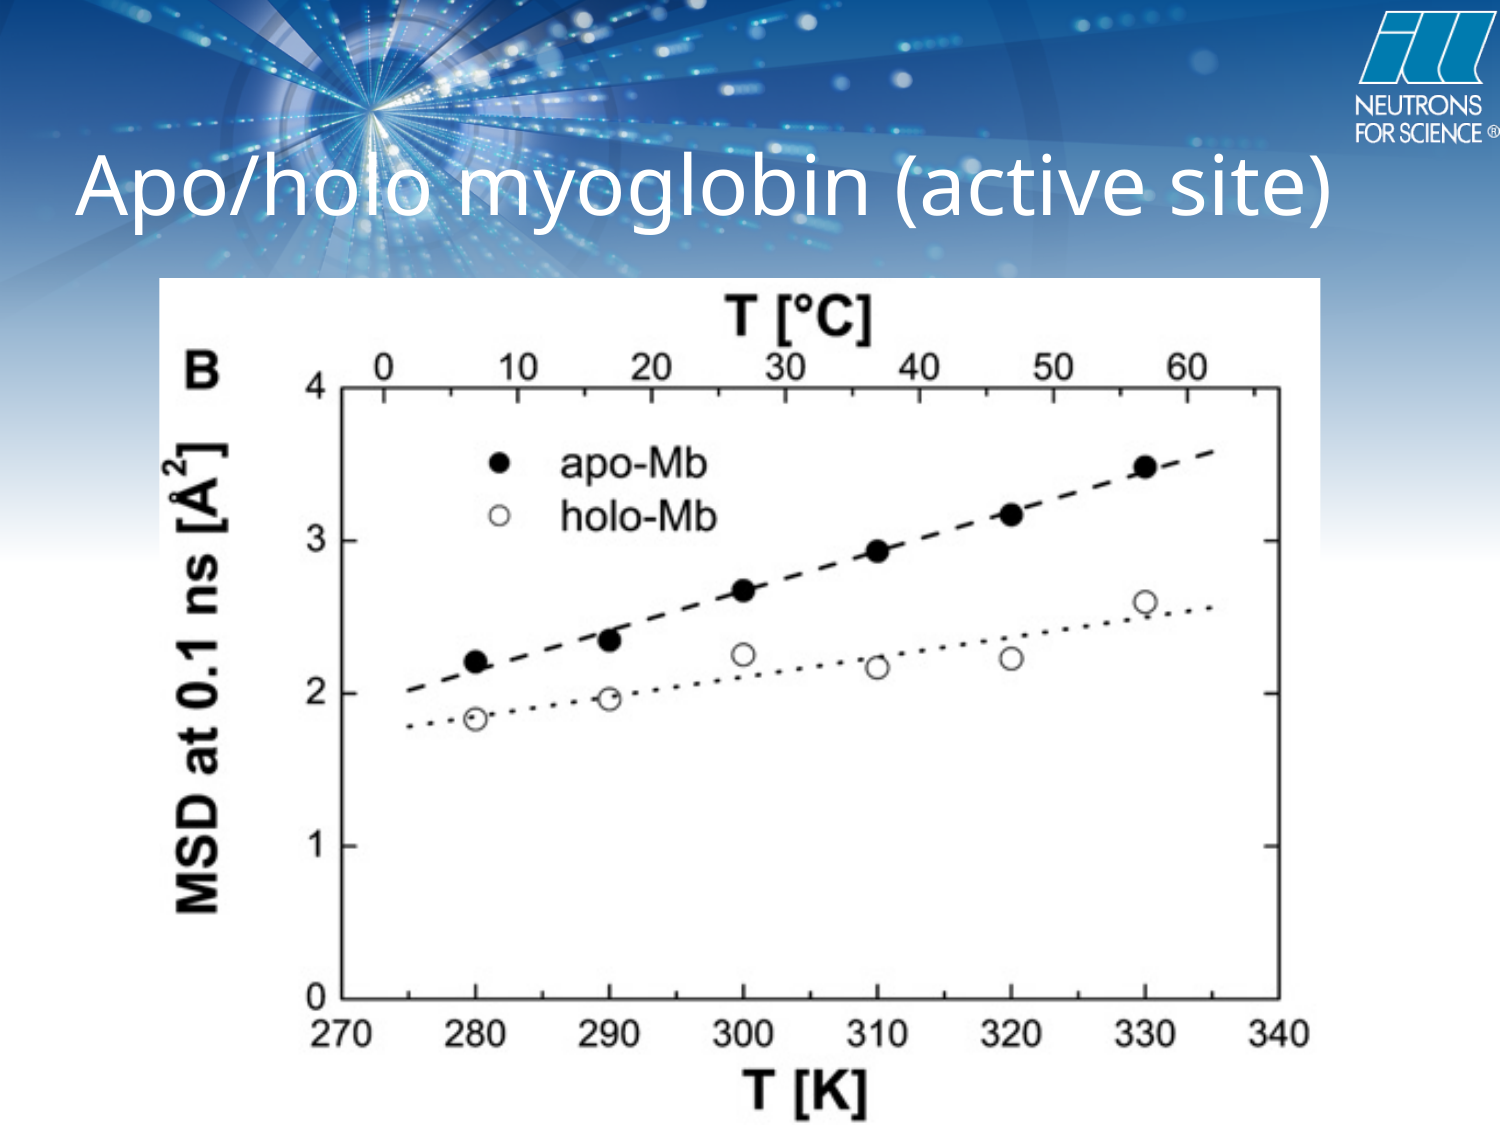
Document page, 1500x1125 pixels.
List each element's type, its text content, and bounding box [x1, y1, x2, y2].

title Apo/holo myoglobin (active site) [74, 42, 1426, 233]
picture [0, 0, 1500, 1125]
